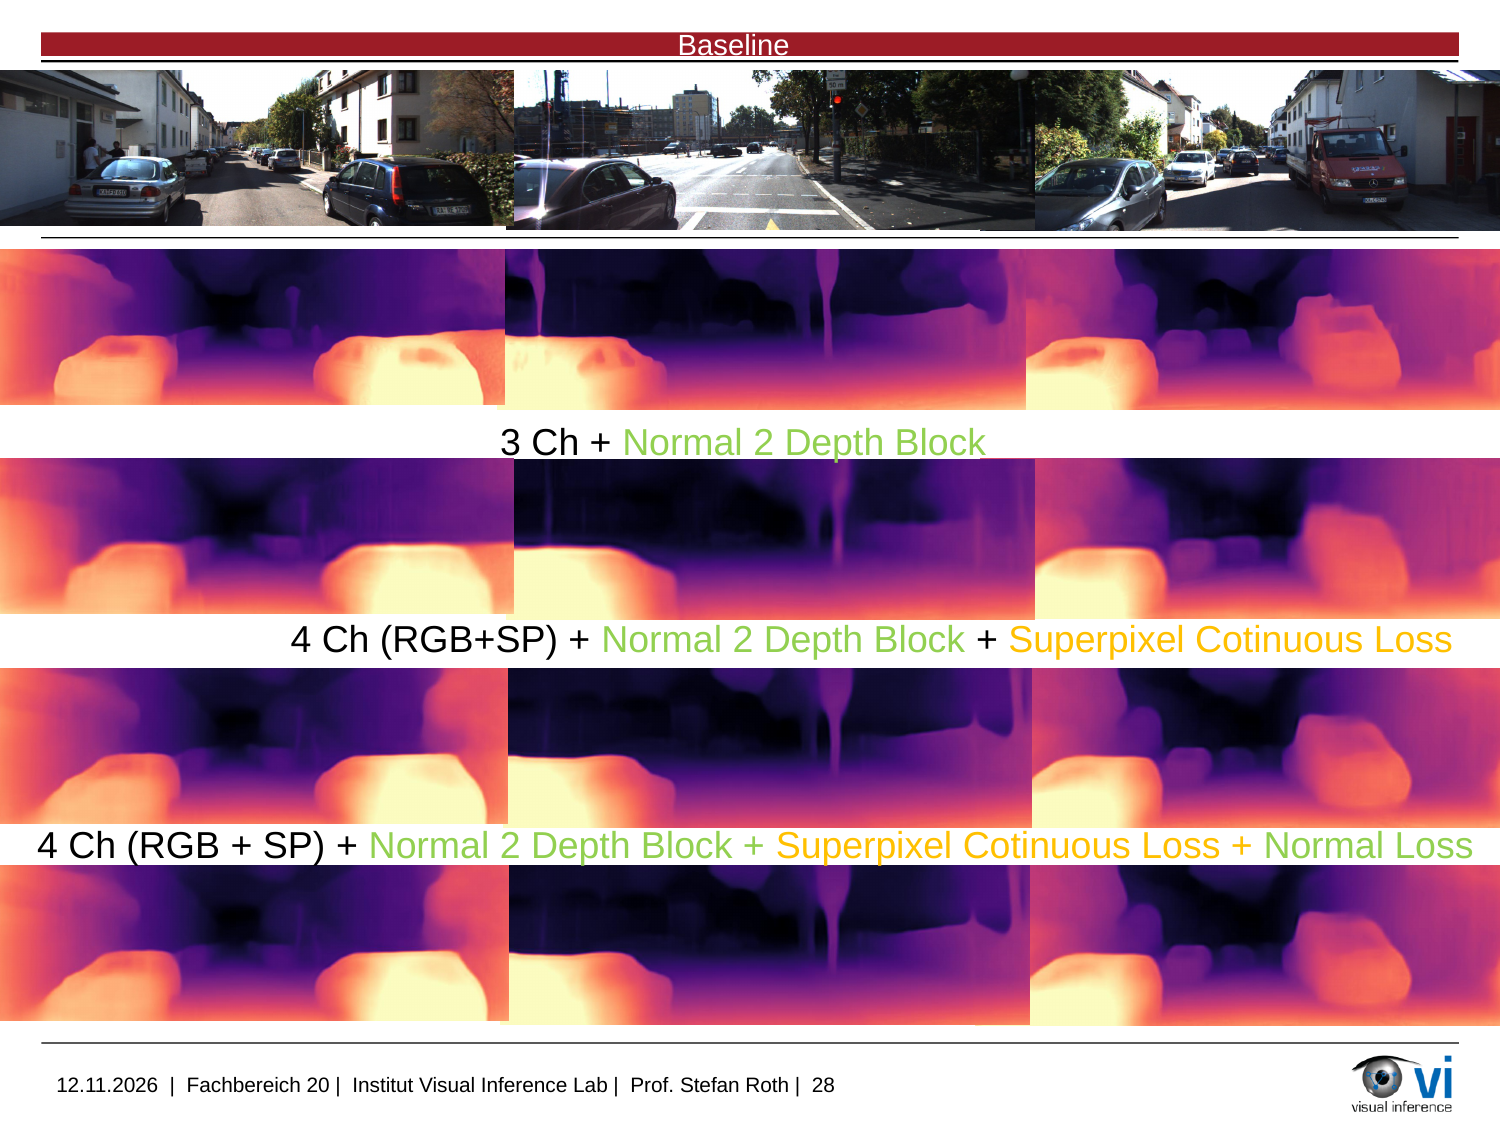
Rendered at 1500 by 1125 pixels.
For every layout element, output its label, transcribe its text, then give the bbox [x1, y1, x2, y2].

picture [0, 70, 1500, 231]
text_box Baseline [459, 19, 1009, 68]
picture [0, 667, 1500, 829]
text_box 4 Ch (RGB+SP) + Normal 2 Depth Block + Superpixel Cotinuous Loss [275, 622, 1500, 666]
picture [0, 458, 1500, 620]
picture [0, 865, 1500, 1026]
text_box 3 Ch + Normal 2 Depth Block [485, 413, 1035, 458]
picture [1351, 1055, 1500, 1112]
text_box 4 Ch (RGB + SP) + Normal 2 Depth Block + Superpixel Cotinuous Loss + Normal Loss [22, 832, 1500, 863]
picture [0, 249, 1500, 410]
